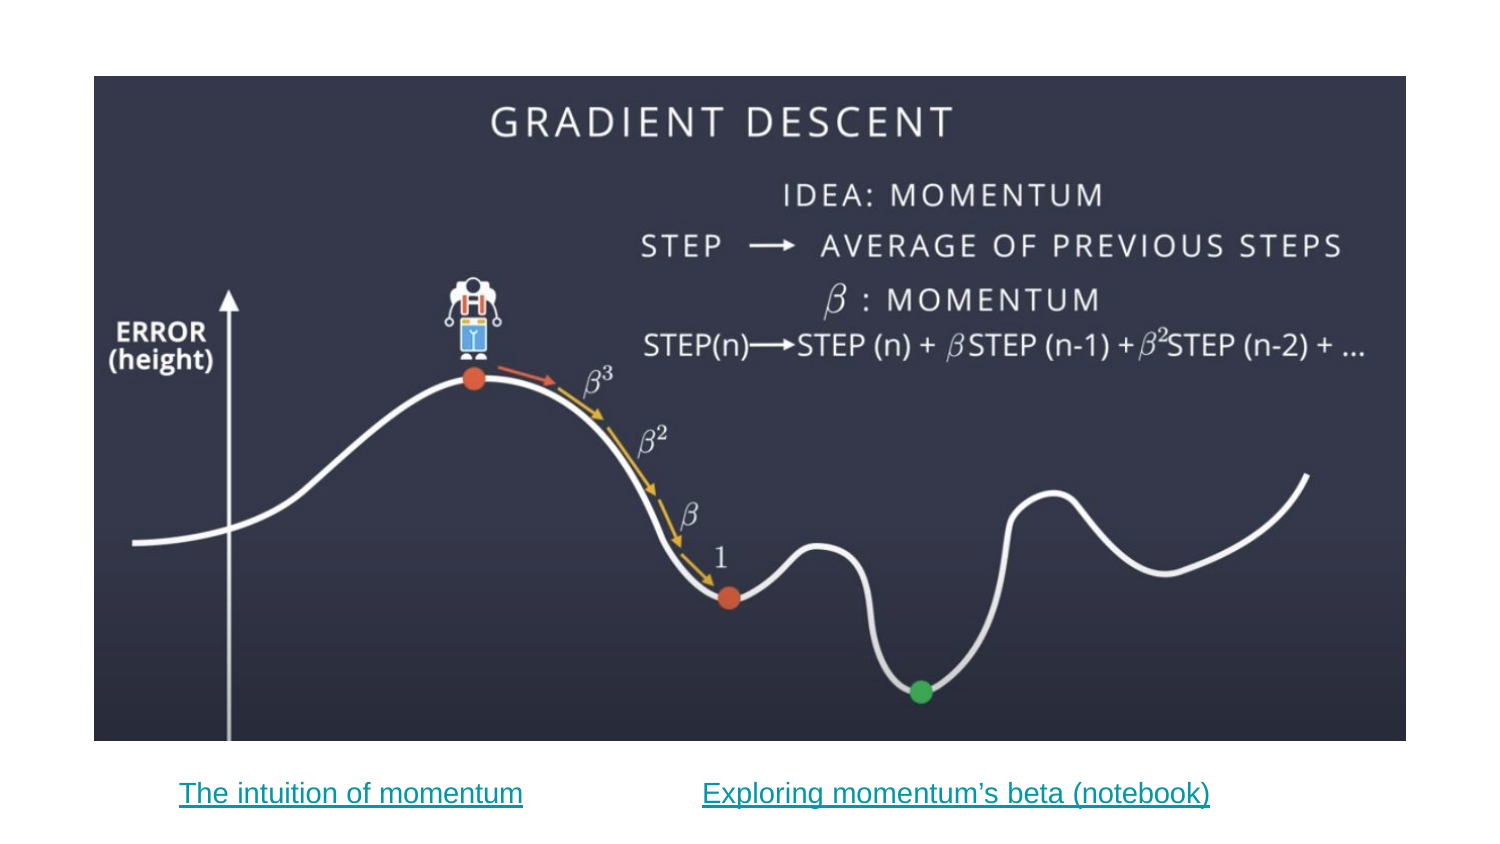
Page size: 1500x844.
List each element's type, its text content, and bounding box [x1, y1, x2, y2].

text_box Exploring momentum’s beta (notebook) [699, 771, 1213, 809]
picture [94, 75, 1406, 742]
text_box The intuition of momentum [176, 771, 526, 809]
